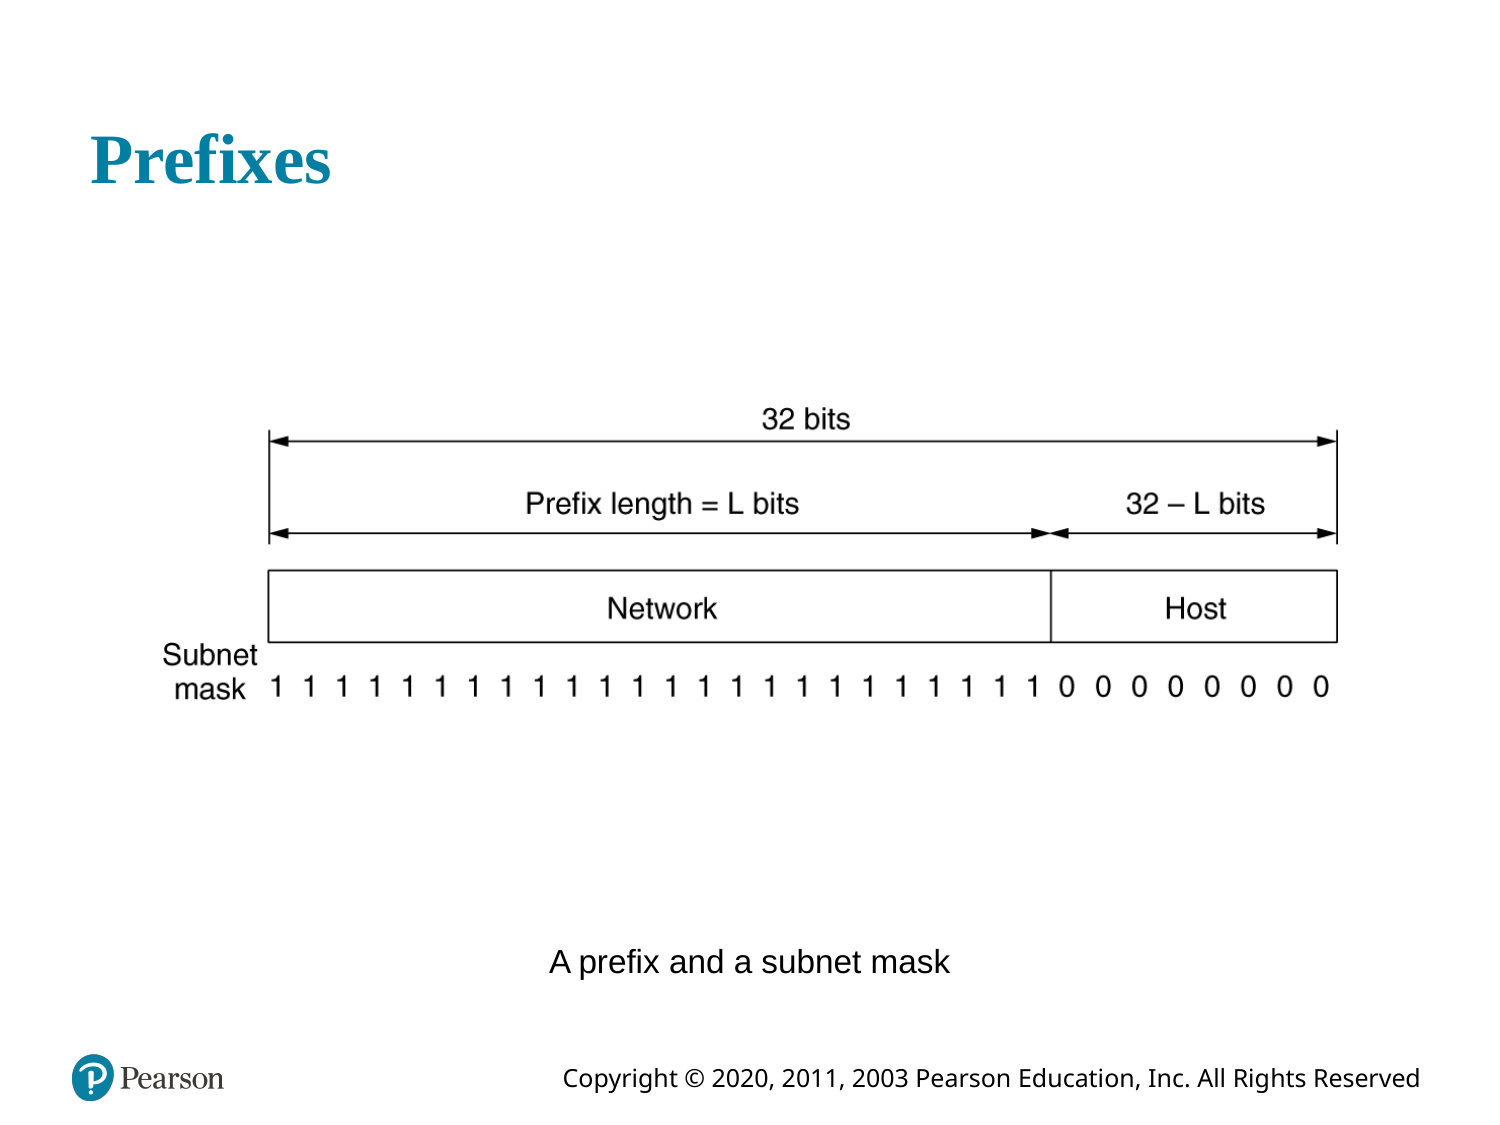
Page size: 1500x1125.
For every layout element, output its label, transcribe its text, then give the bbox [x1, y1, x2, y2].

picture [72, 1087, 83, 1101]
picture [162, 401, 1338, 706]
picture [98, 1054, 224, 1101]
picture [80, 1063, 106, 1088]
picture [72, 1054, 88, 1070]
title Prefixes [75, 37, 1425, 213]
list A prefix and a subnet mask [75, 828, 1425, 996]
